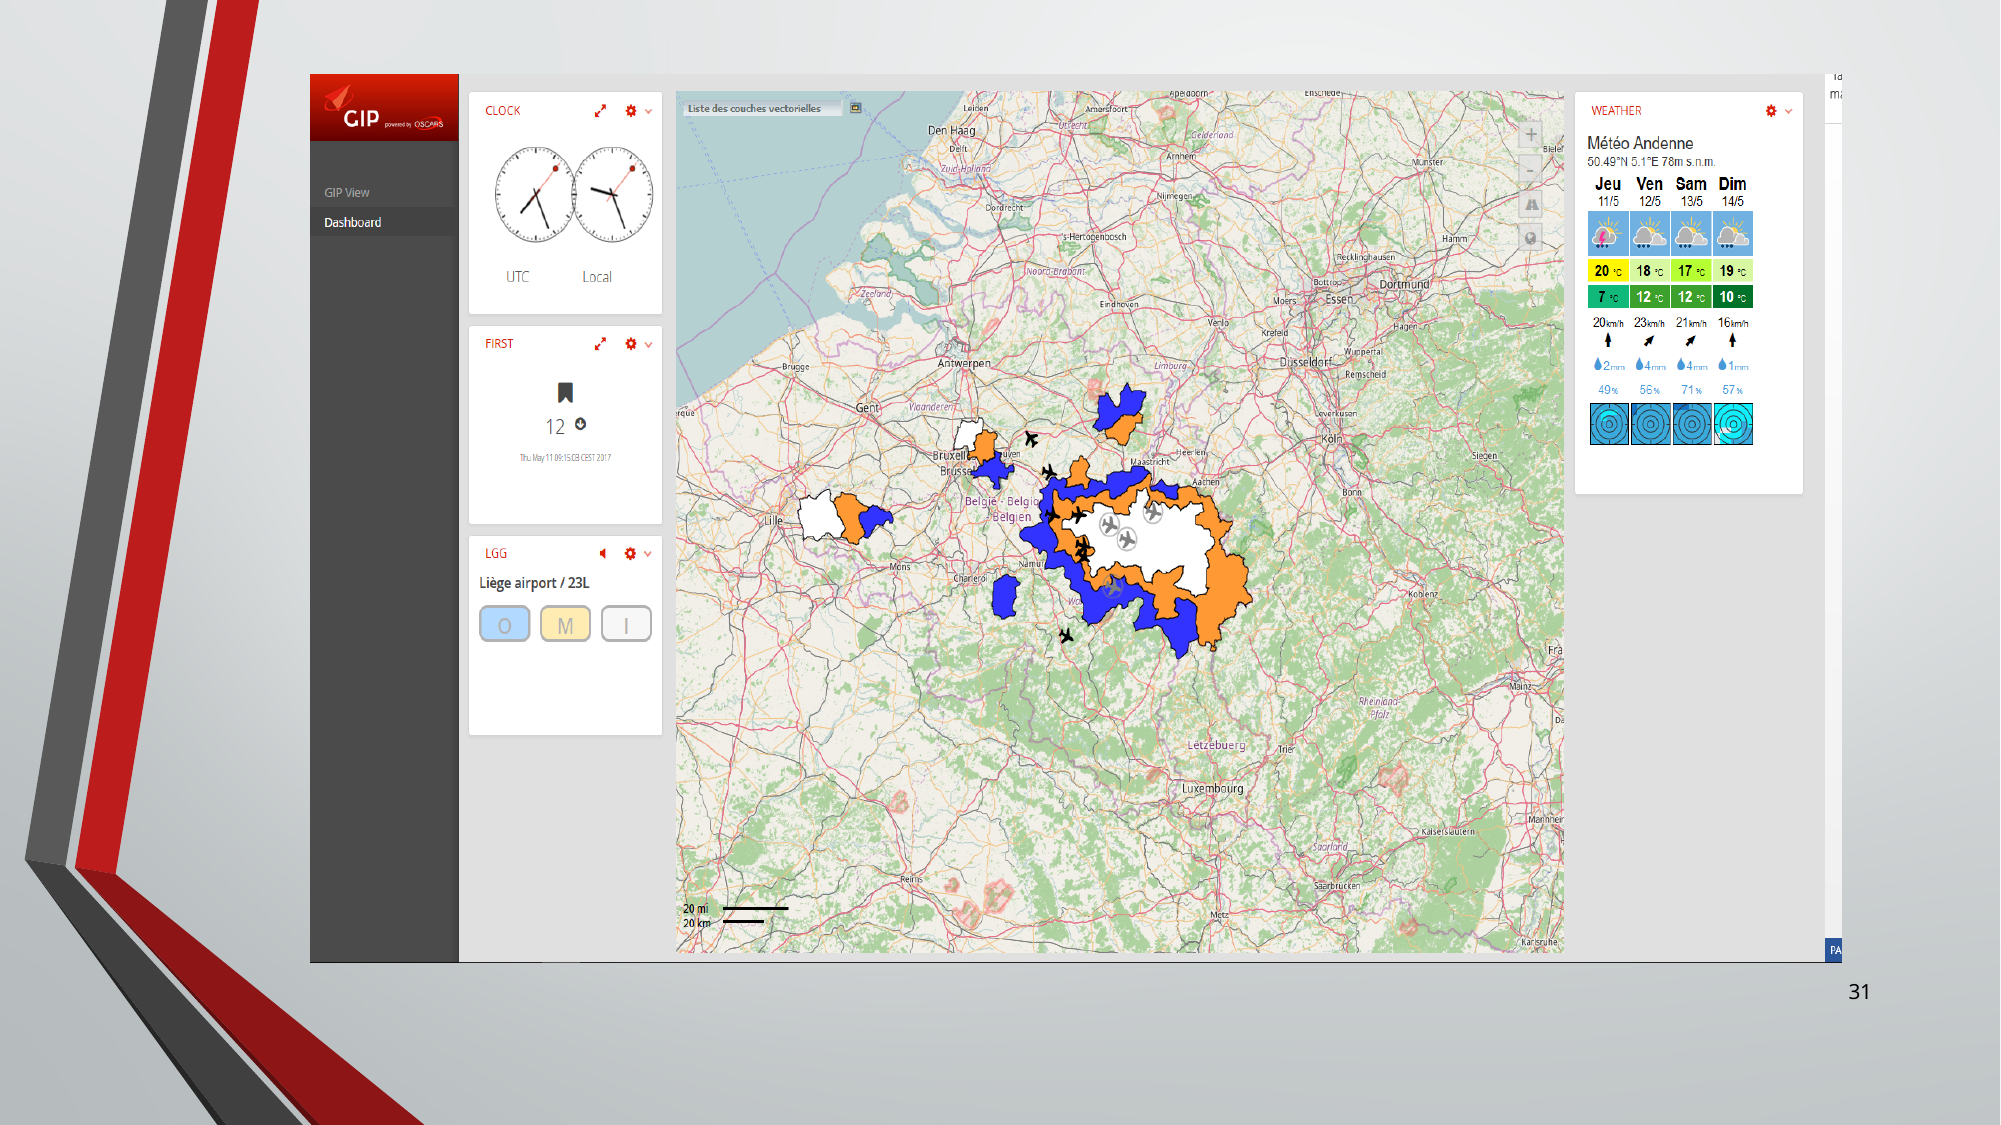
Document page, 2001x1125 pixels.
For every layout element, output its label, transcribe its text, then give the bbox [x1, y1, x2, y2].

picture [310, 73, 1842, 963]
slide_number 31 [1796, 962, 1887, 1023]
